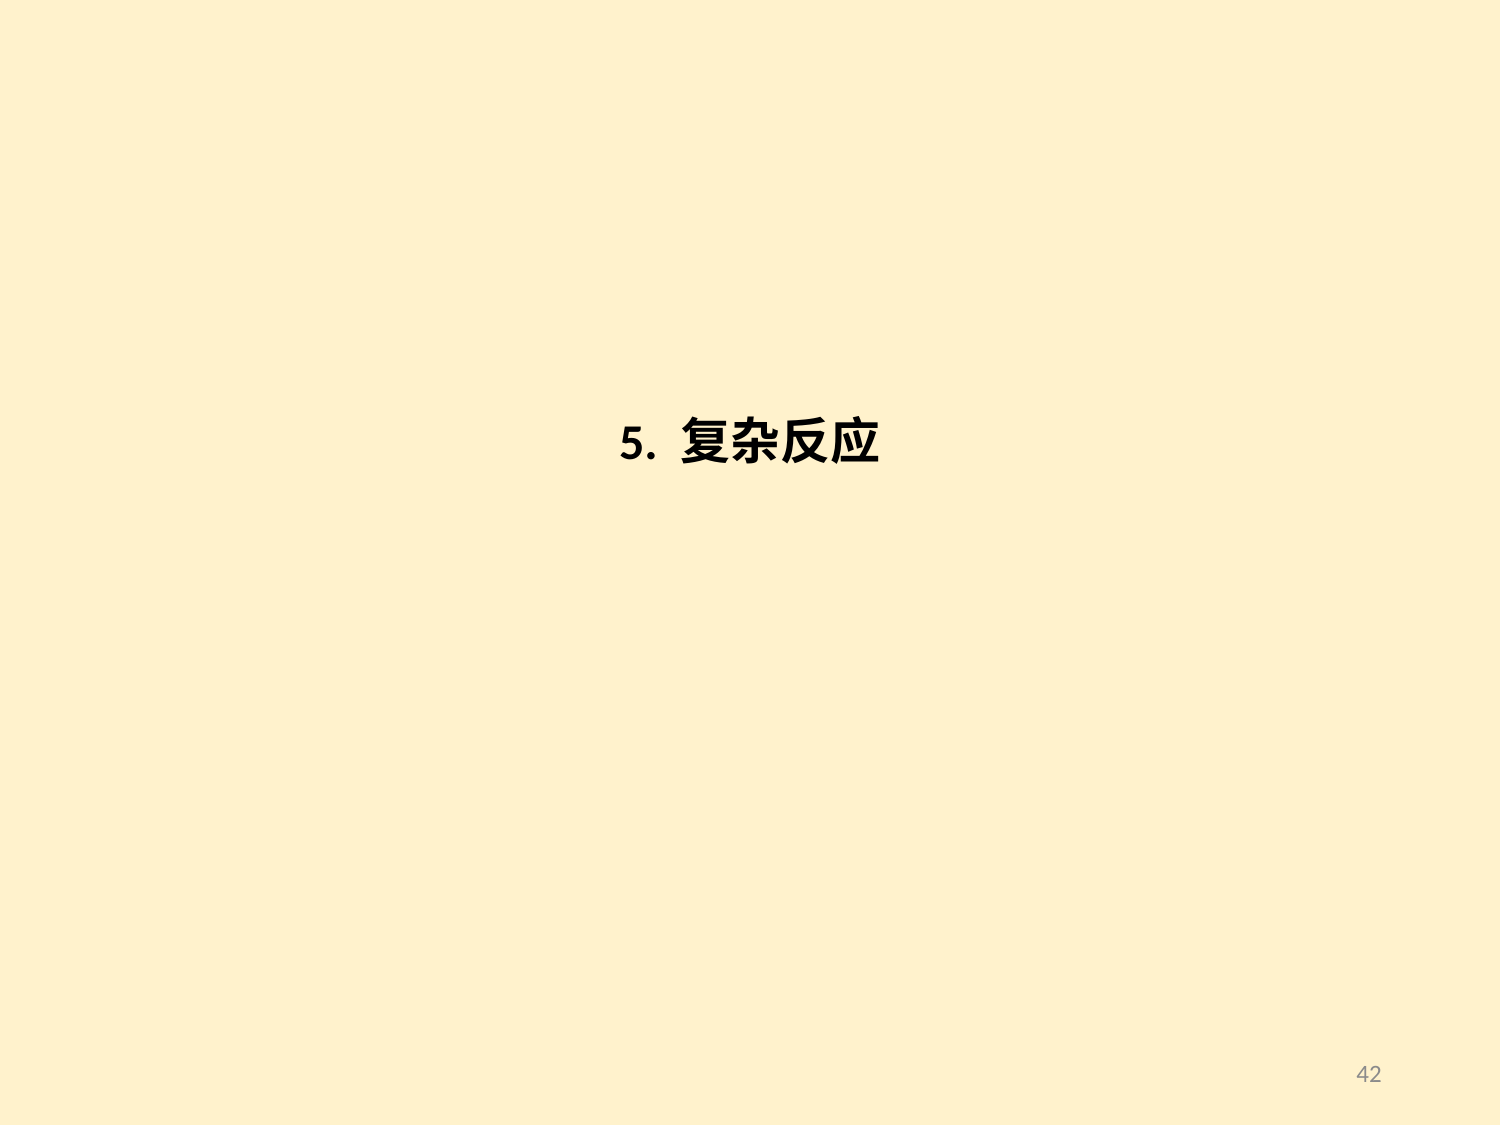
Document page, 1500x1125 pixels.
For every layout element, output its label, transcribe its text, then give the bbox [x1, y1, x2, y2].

text_box 5. 复杂反应 [228, 402, 1271, 478]
slide_number 42 [1059, 1042, 1397, 1103]
